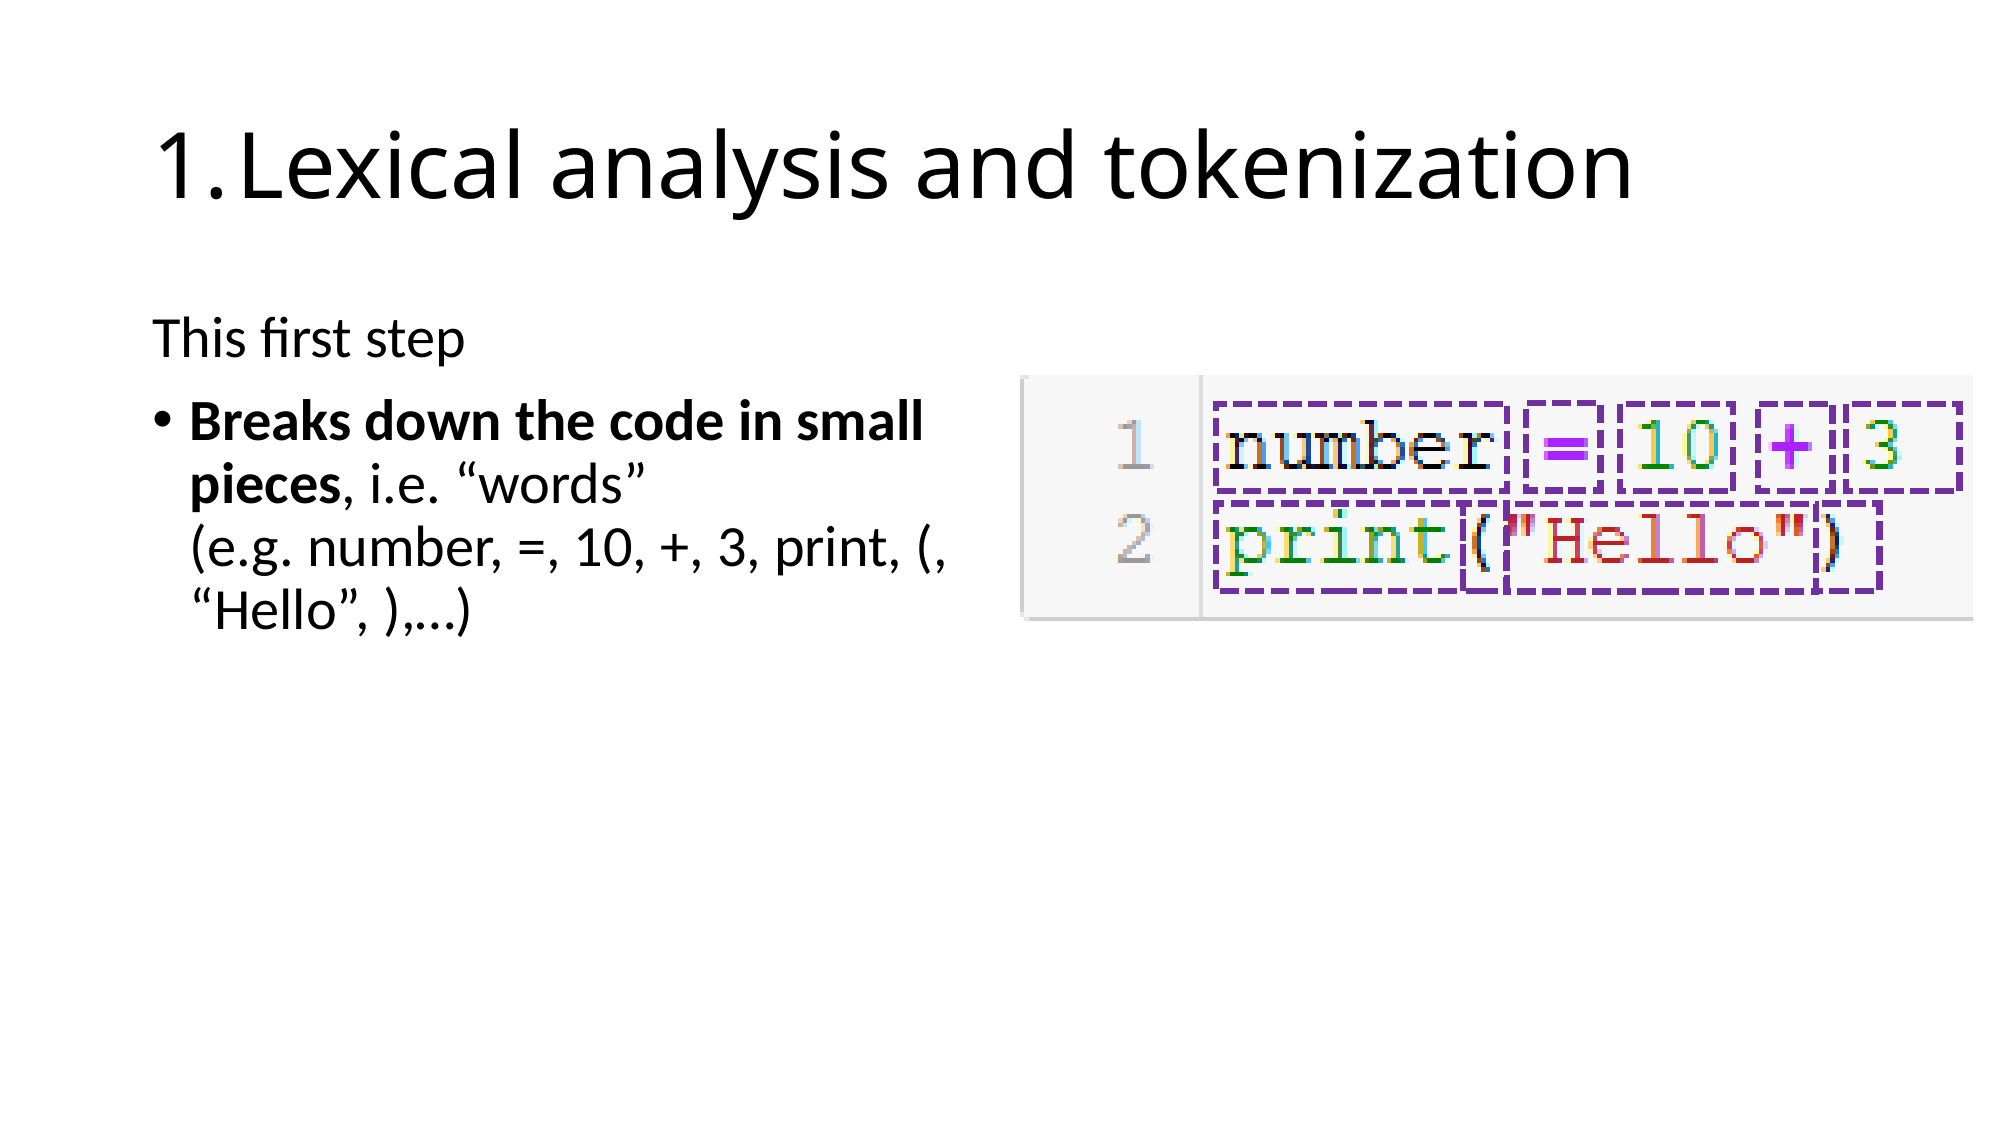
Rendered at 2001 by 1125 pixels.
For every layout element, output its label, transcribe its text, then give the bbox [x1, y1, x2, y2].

picture [1012, 375, 1974, 632]
list This first step Breaks down the code in small pieces, i.e. “words” (e.g. number, =, 10, +, 3, print, (, “Hello”, ),…) [137, 299, 988, 1125]
title Lexical analysis and tokenization [137, 59, 1863, 278]
